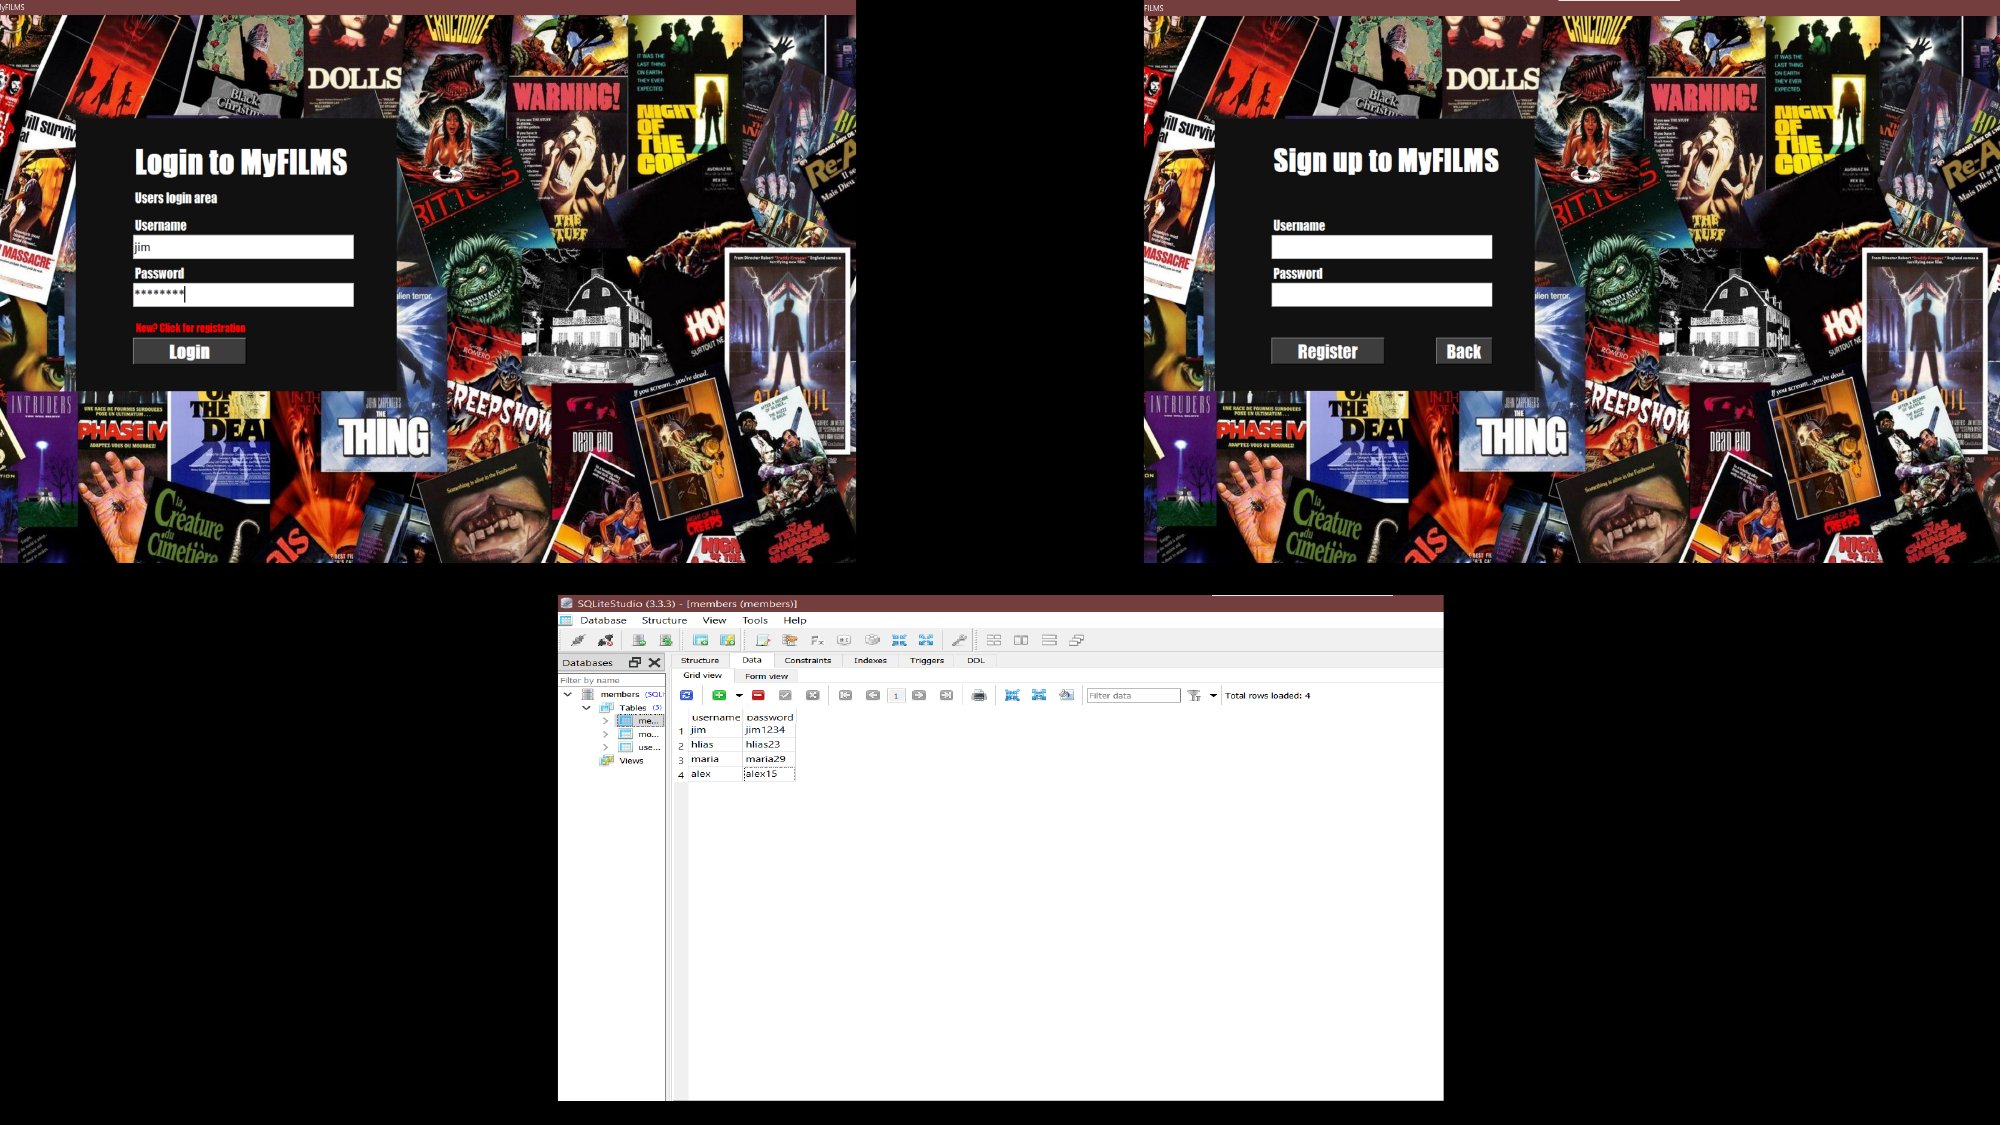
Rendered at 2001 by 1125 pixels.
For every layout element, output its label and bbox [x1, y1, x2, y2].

picture [557, 595, 1444, 1102]
picture [0, 0, 857, 563]
picture [1143, 0, 2000, 563]
